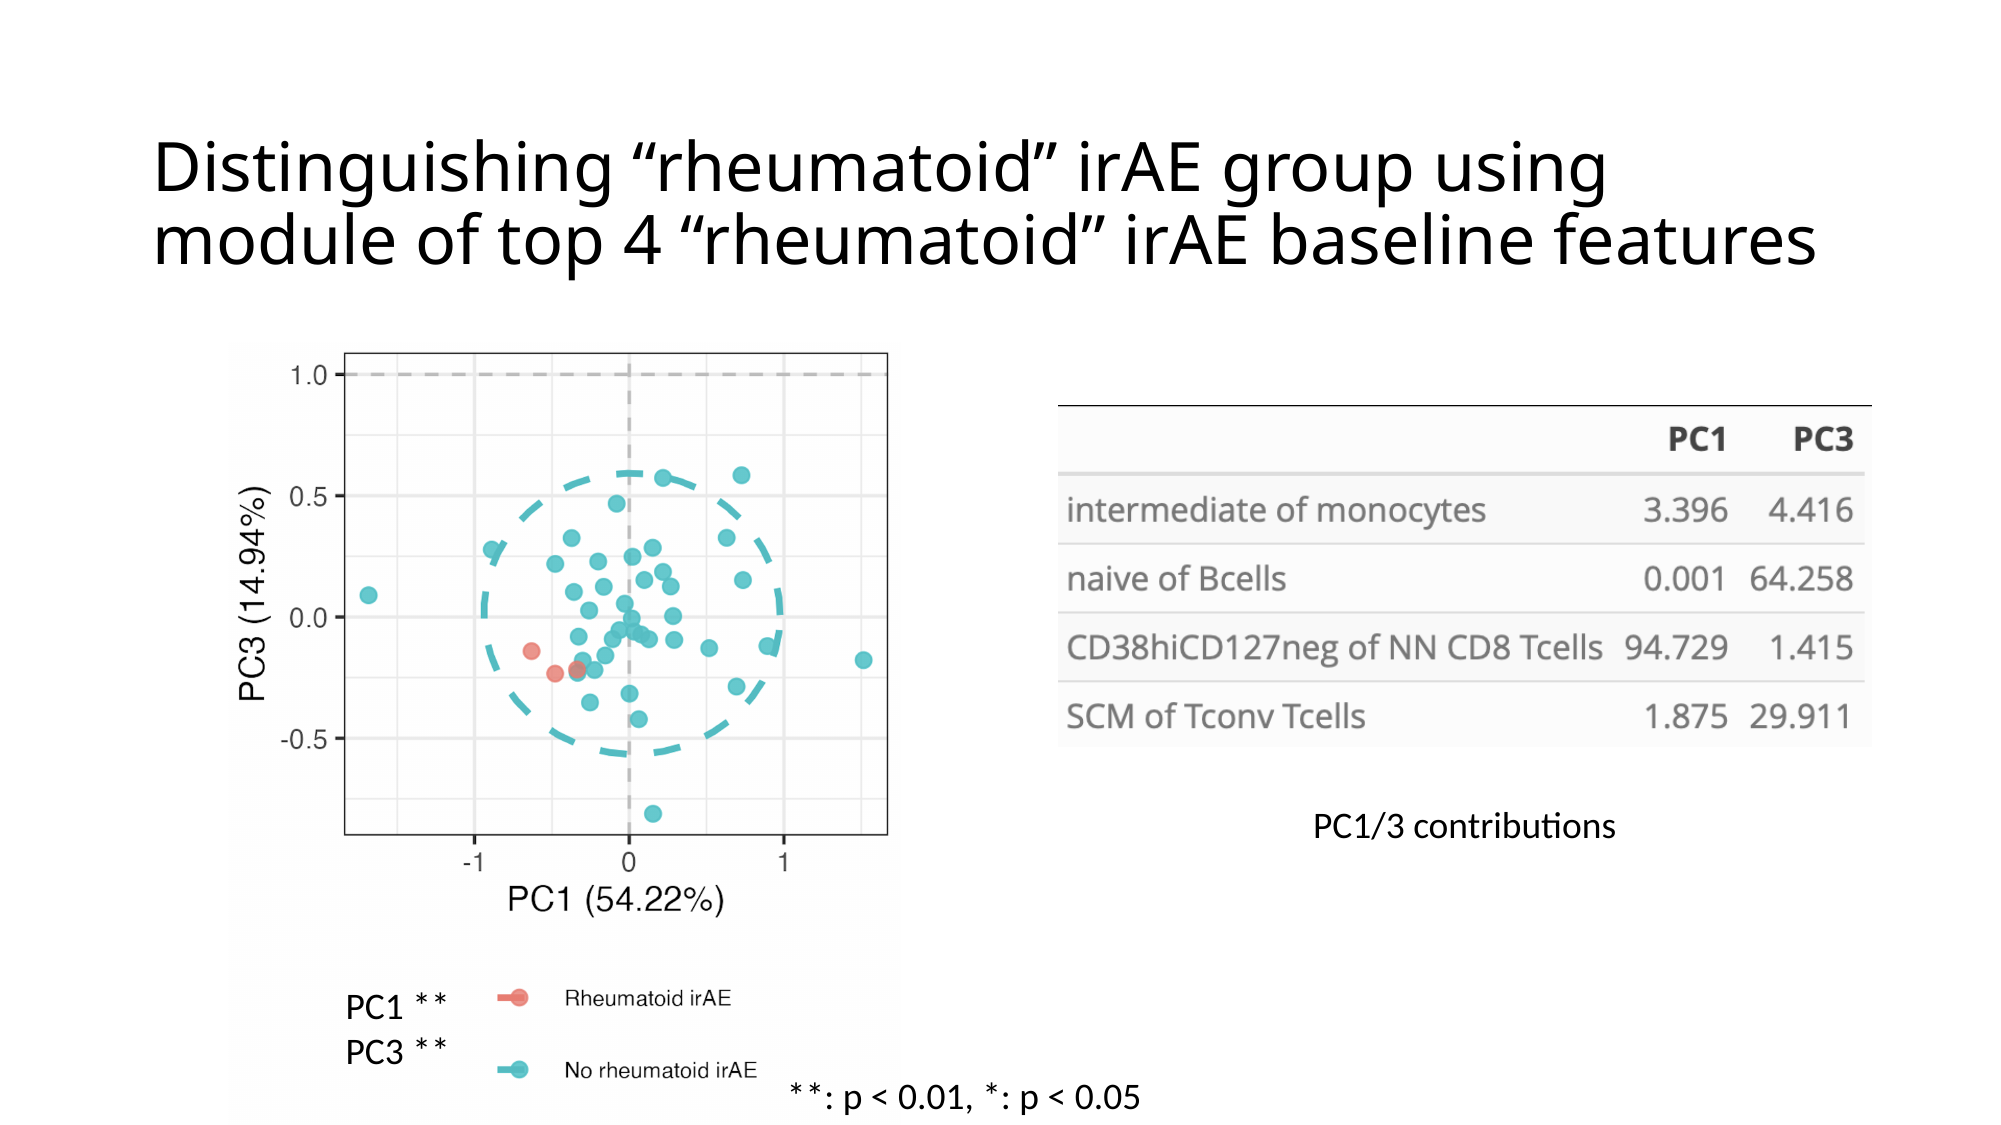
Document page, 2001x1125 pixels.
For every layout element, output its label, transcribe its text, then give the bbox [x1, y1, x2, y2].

text_box **: p < 0.01, *: p < 0.05 [901, 1064, 1157, 1125]
picture [228, 342, 901, 1125]
text_box PC1/3 contributions [1298, 793, 1632, 854]
picture [1058, 405, 1872, 747]
title Distinguishing “rheumatoid” irAE group using module of top 4 “rheumatoid” irAE baseline features [137, 97, 1843, 315]
